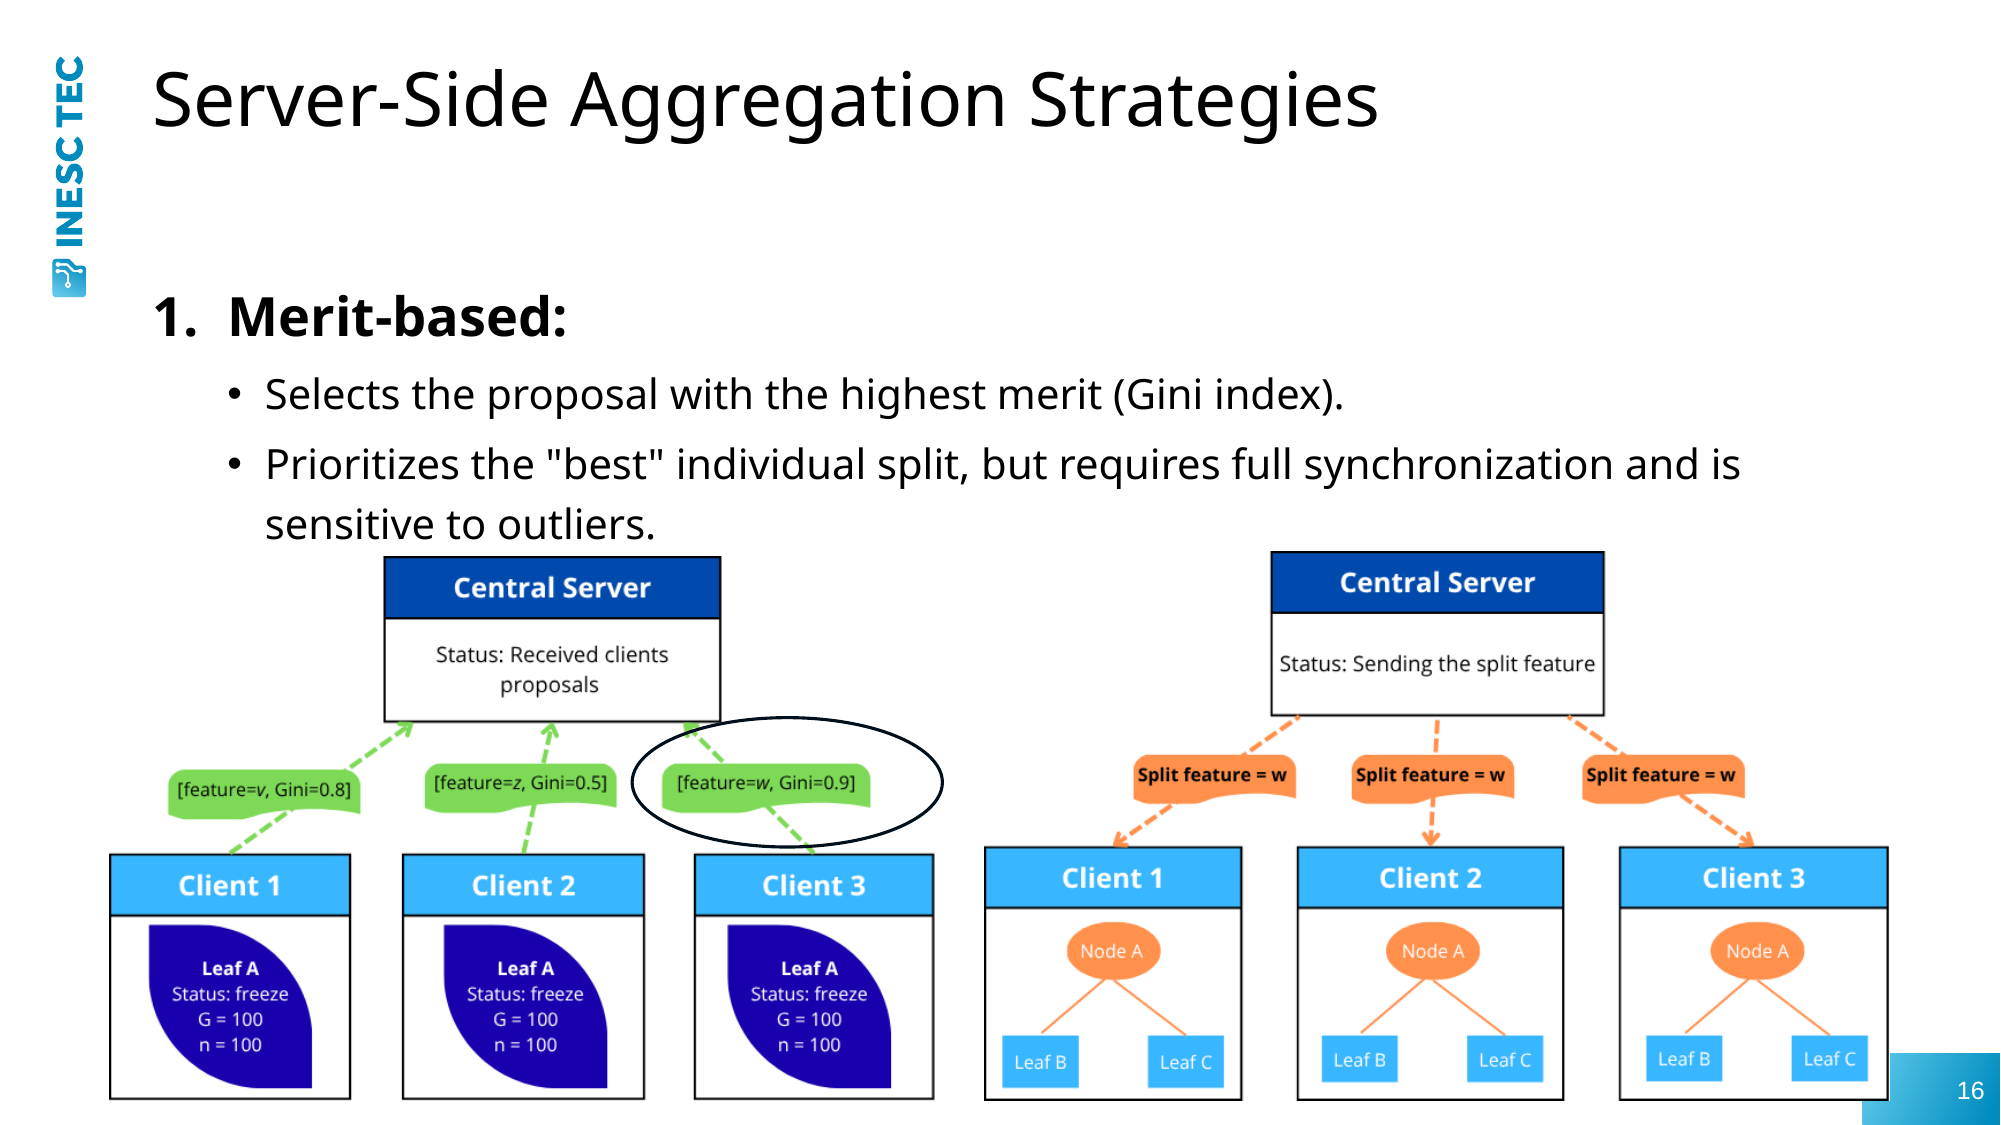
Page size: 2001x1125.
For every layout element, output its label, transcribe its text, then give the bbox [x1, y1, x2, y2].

title Server-Side Aggregation Strategies [137, 54, 1863, 273]
picture [51, 54, 88, 299]
slide_number 16 [1862, 1053, 2000, 1125]
list Merit-based: Selects the proposal with the highest merit (Gini index). Prioritizes the "best" individual split, but requires full synchronization and is sensitive to outliers. [137, 273, 1863, 985]
picture [109, 556, 935, 1101]
text_box [935, 760, 944, 805]
picture [984, 551, 1891, 1101]
